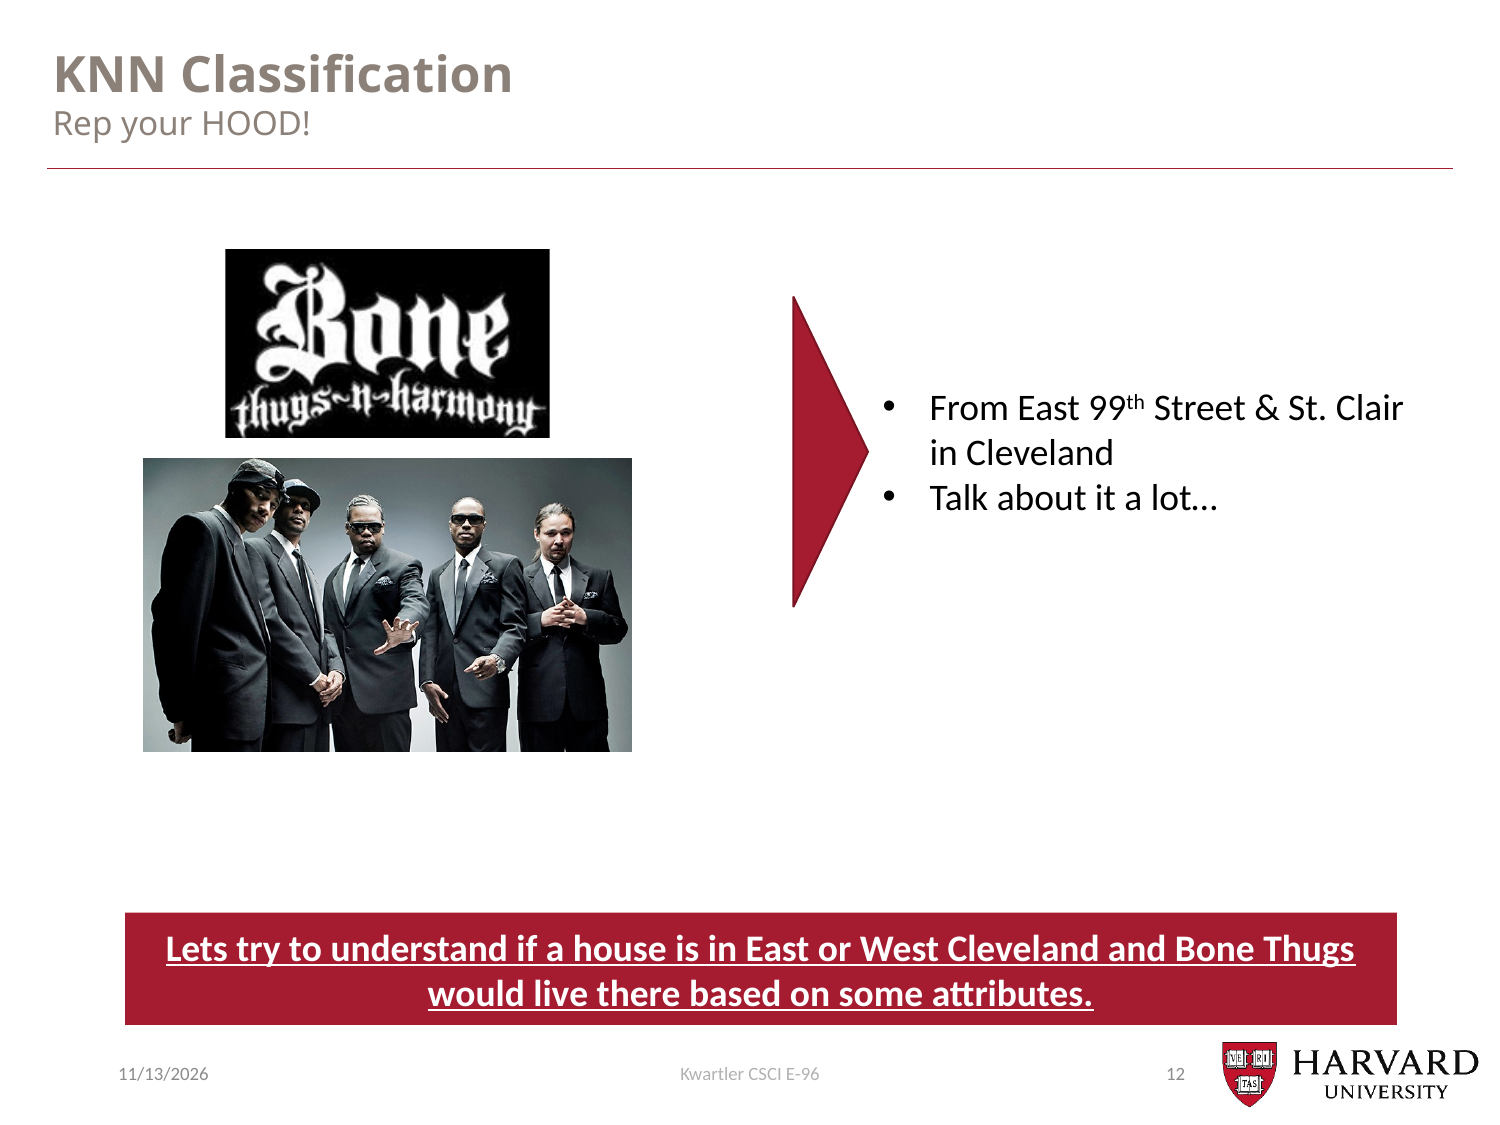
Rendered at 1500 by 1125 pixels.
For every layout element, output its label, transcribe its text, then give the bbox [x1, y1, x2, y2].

footer Kwartler CSCI E-96 [496, 1042, 1004, 1103]
picture [143, 458, 632, 752]
text_box From East 99th Street & St. Clair in Cleveland Talk about it a lot… [867, 376, 1436, 526]
text_box KNN Classification Rep your HOOD! [37, 14, 1463, 150]
picture [225, 249, 550, 438]
picture [1200, 1024, 1500, 1125]
text_box [792, 296, 867, 608]
slide_number 12 [1059, 1042, 1200, 1103]
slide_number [103, 1042, 441, 1103]
text_box Lets try to understand if a house is in East or West Cleveland and Bone Thugs would live there based on some attributes. [124, 911, 1398, 1026]
